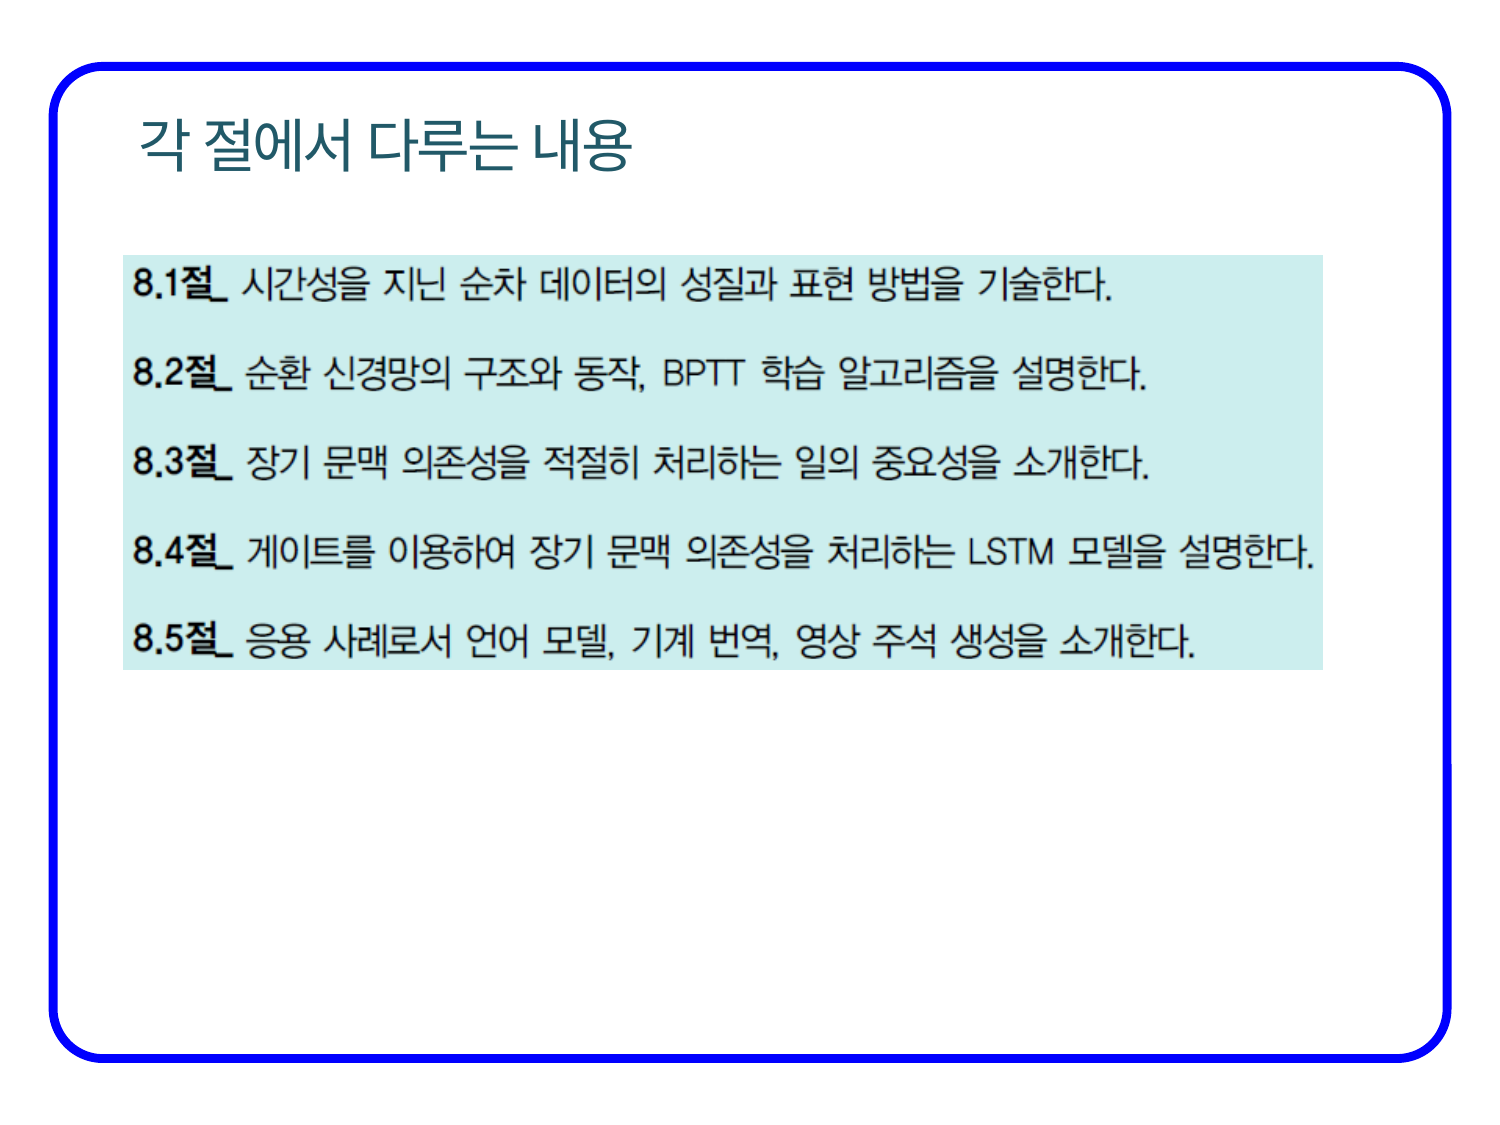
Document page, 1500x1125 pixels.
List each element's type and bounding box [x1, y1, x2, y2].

text_box [41, 231, 1447, 1125]
picture [123, 255, 1323, 670]
